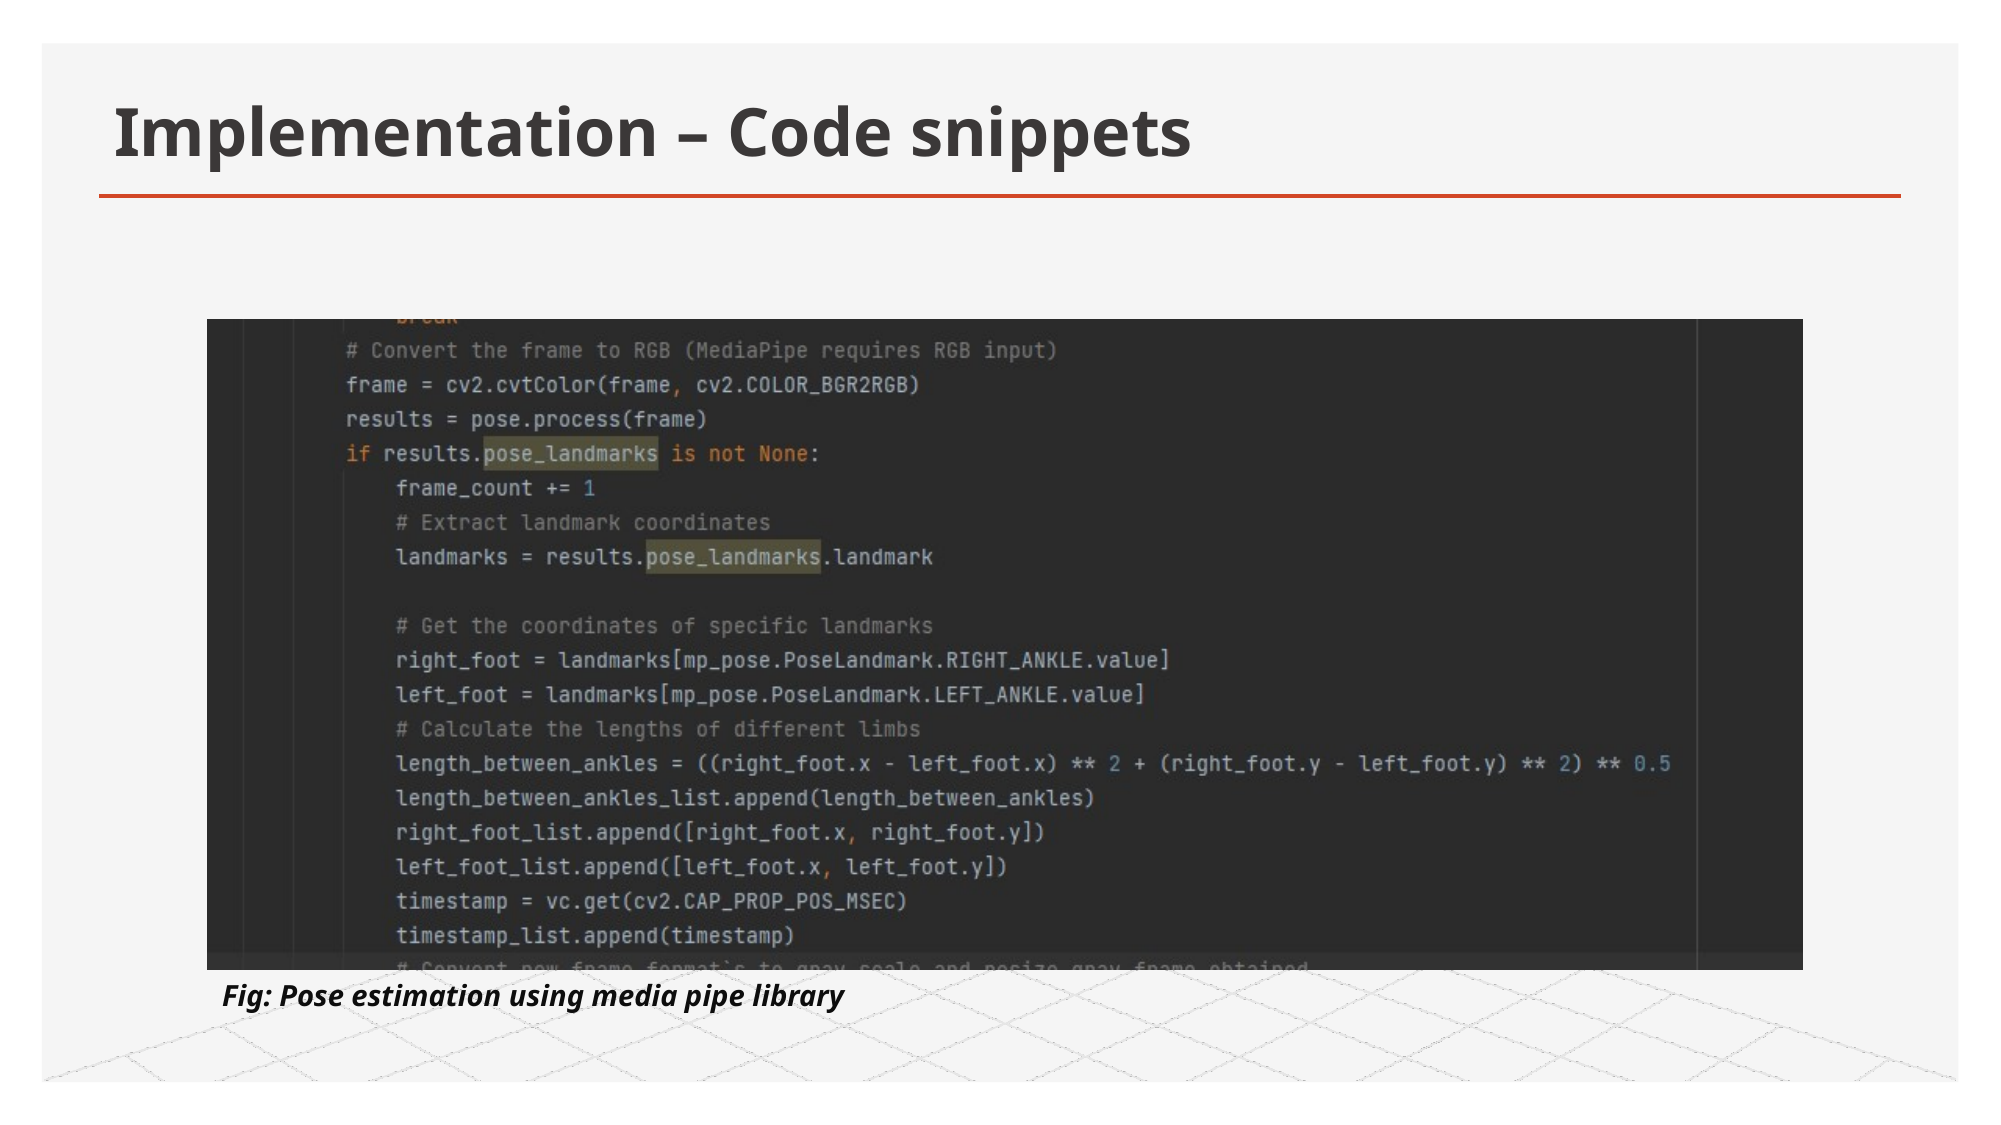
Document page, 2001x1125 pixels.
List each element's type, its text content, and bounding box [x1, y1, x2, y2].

picture [44, 319, 1956, 1081]
text_box Fig: Pose estimation using media pipe library [207, 970, 1473, 1020]
title Implementation – Code snippets [99, 73, 1901, 197]
